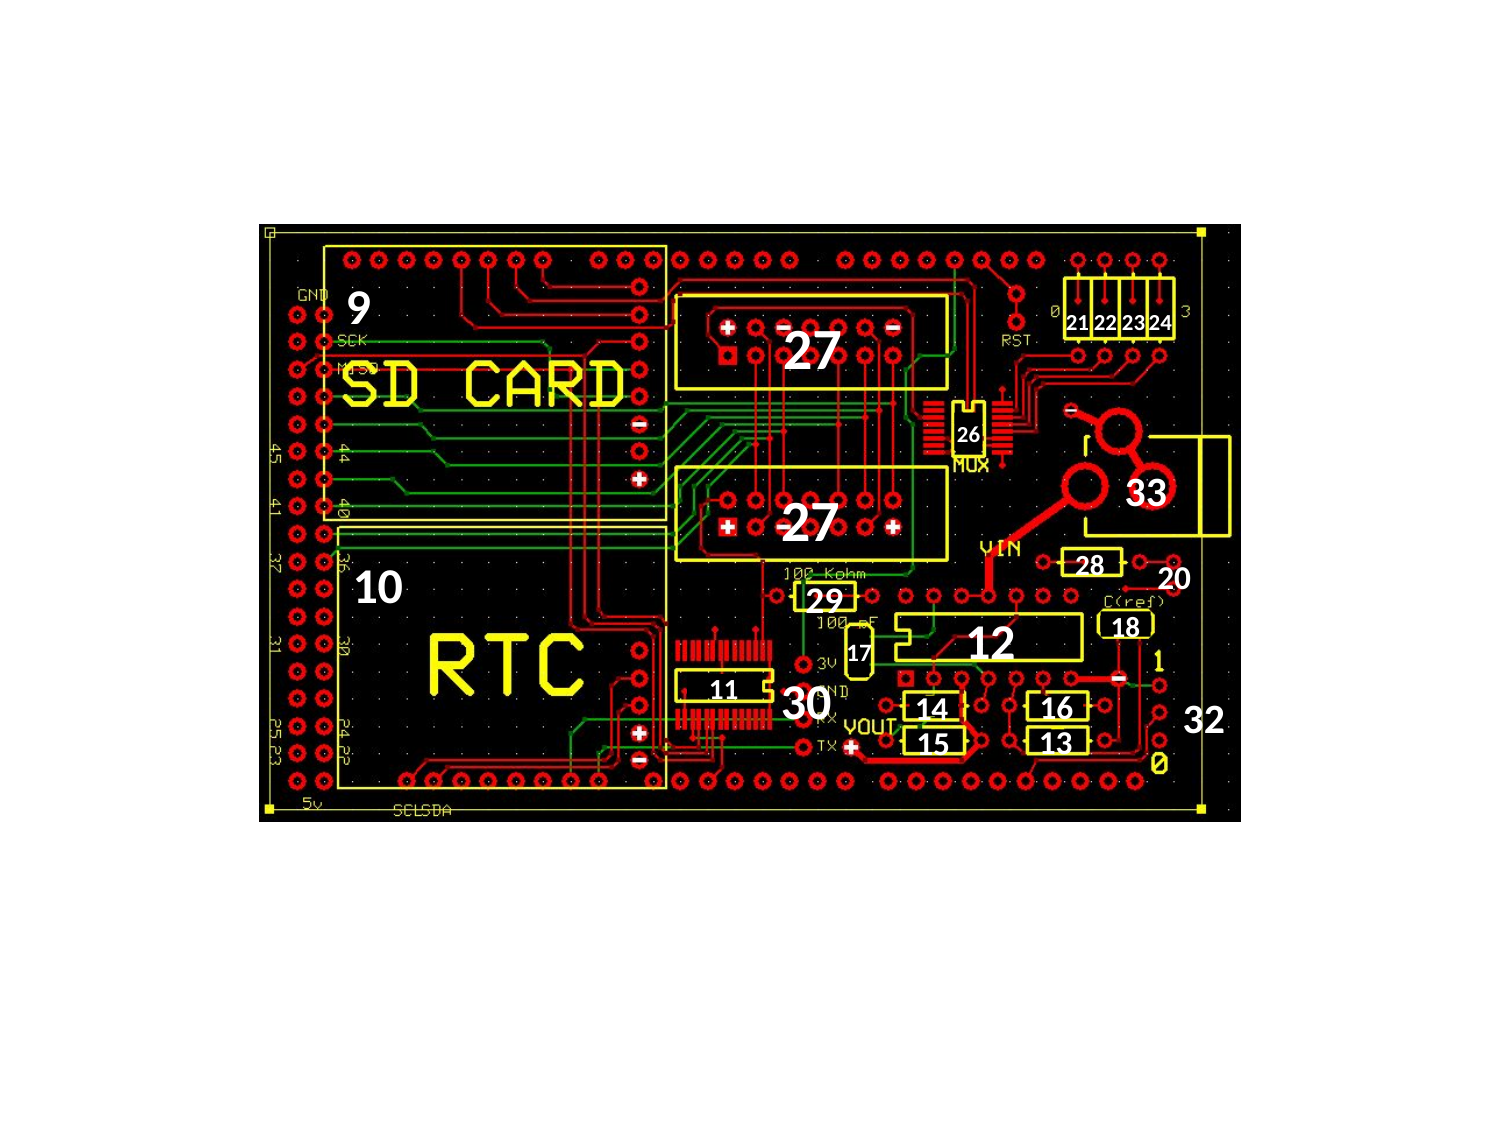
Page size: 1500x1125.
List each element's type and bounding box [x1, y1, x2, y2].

text_box [259, 224, 1256, 822]
